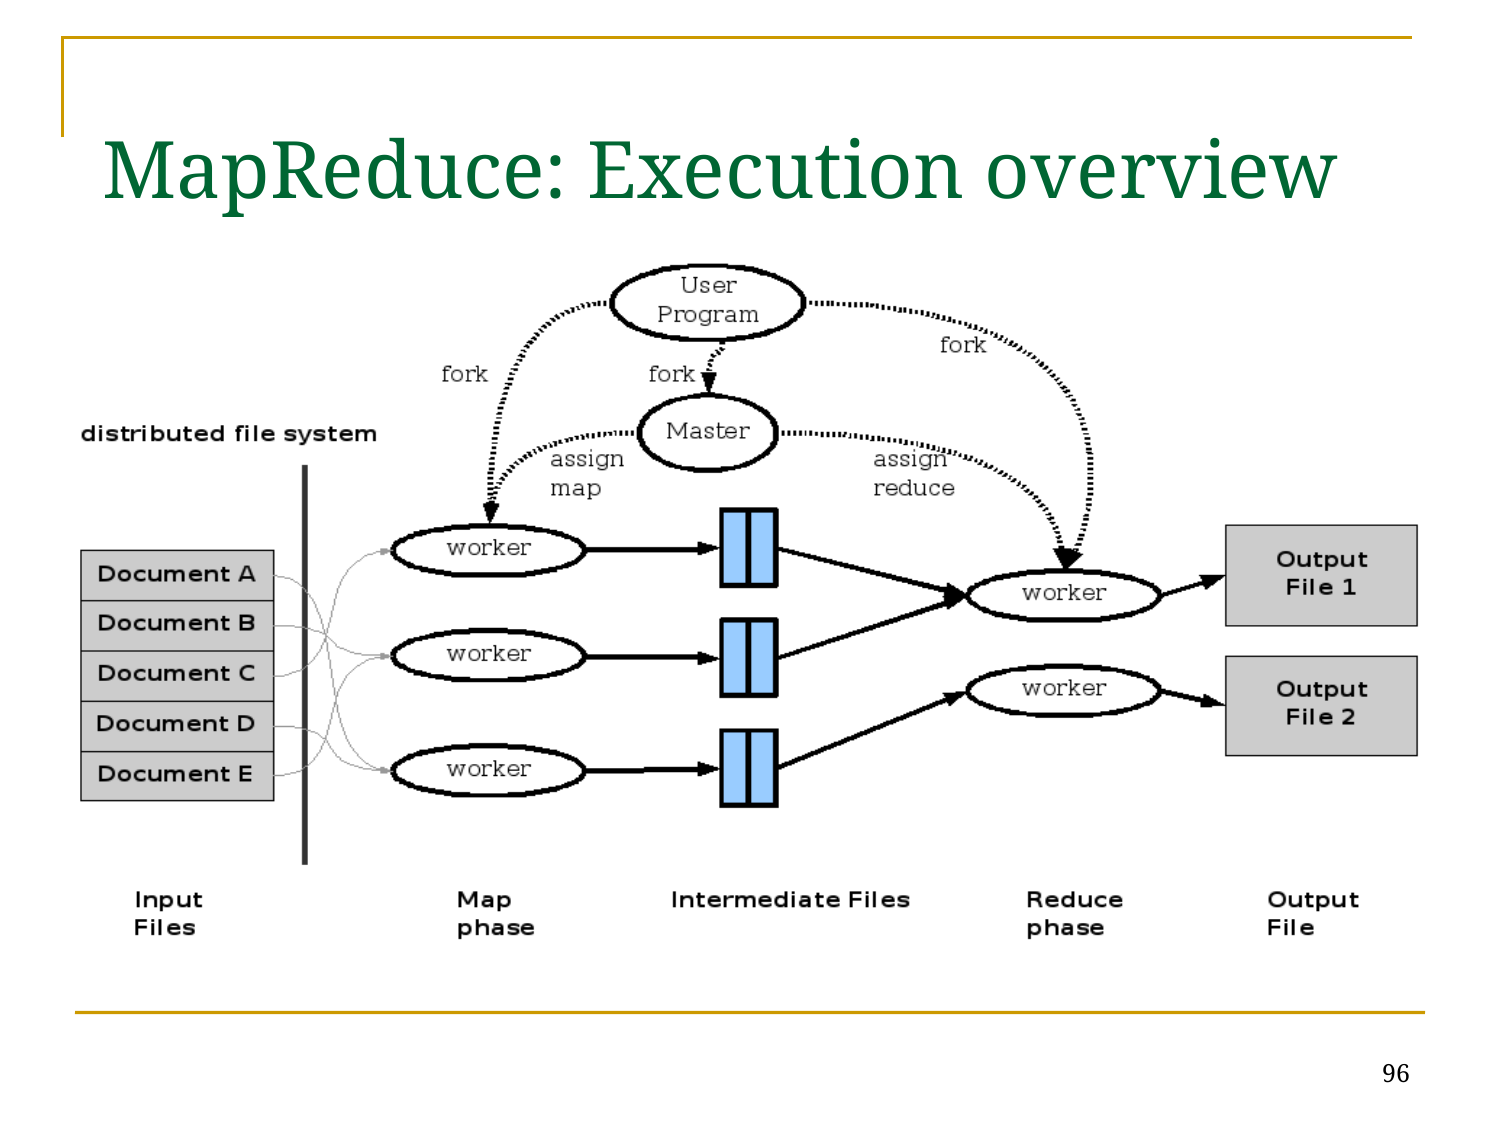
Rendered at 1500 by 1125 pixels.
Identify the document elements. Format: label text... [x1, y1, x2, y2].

picture [37, 240, 1463, 967]
title MapReduce: Execution overview [87, 50, 1430, 223]
slide_number 96 [1074, 1024, 1425, 1100]
